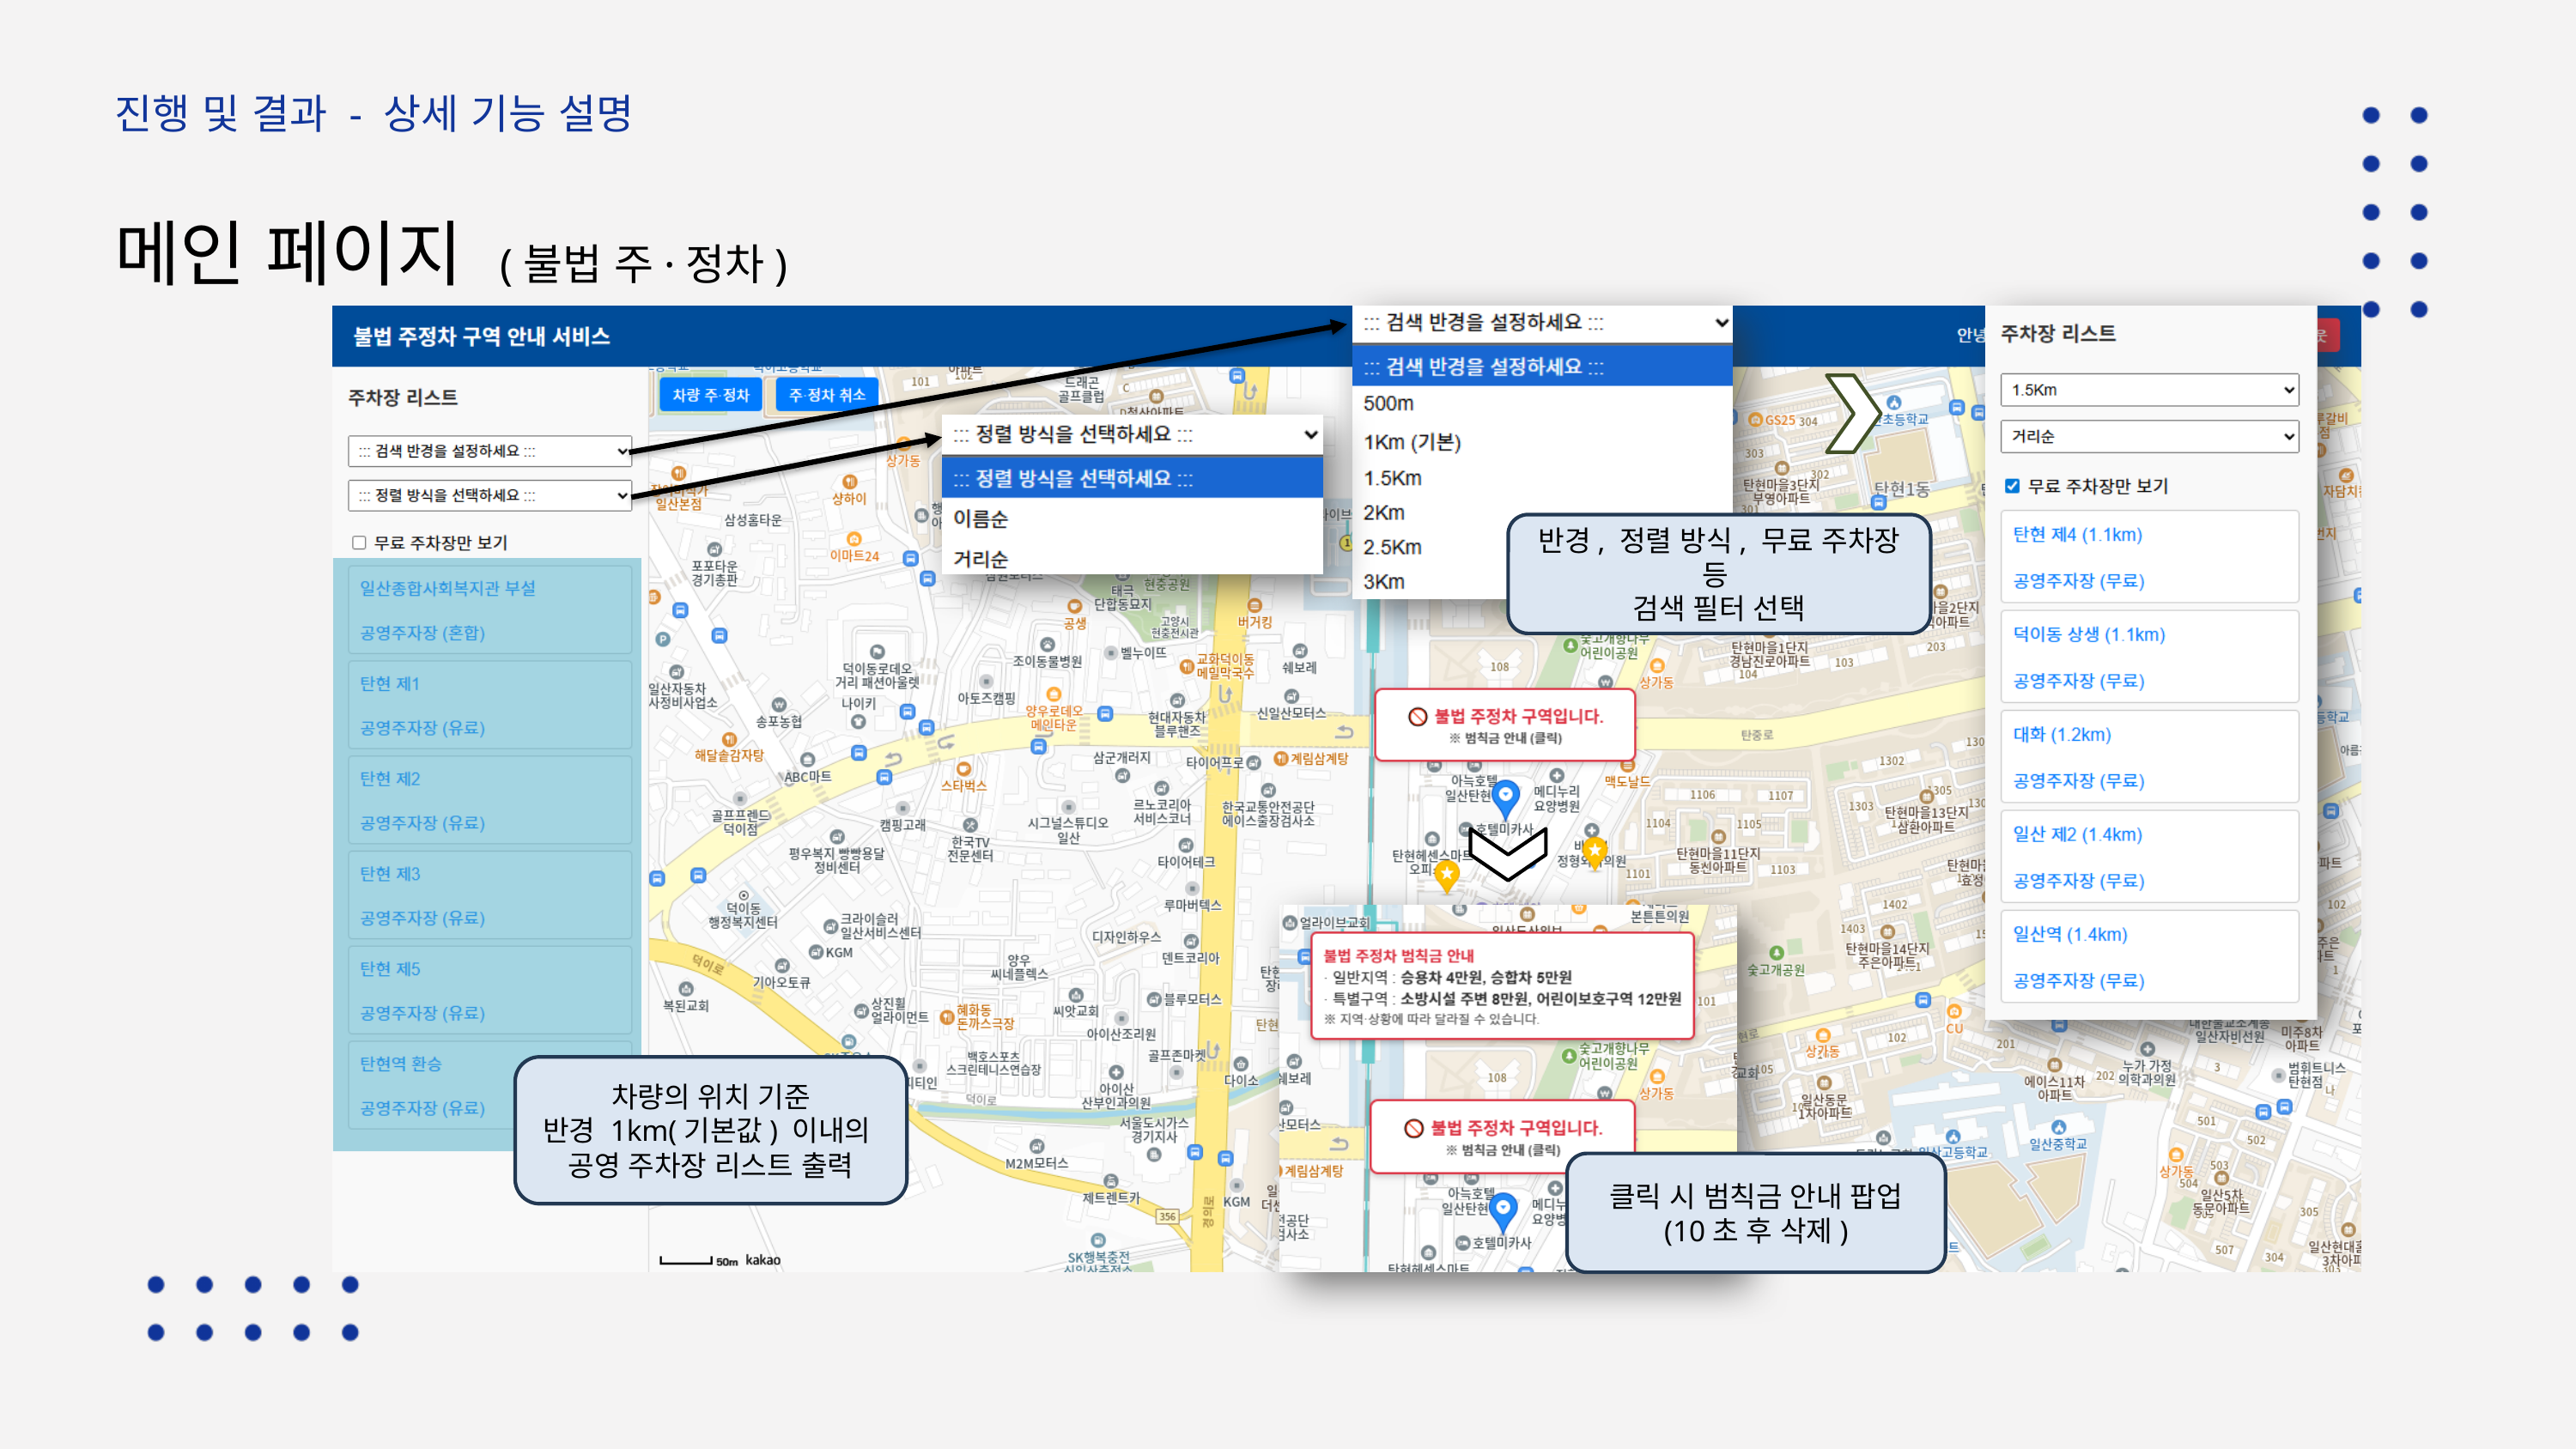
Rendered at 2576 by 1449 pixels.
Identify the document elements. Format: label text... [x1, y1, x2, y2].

text_box 진행 및 결과 - 상세 기능 설명 메인 페이지 (불법 주·정차) [114, 80, 1043, 138]
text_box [630, 461, 943, 498]
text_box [629, 324, 1348, 453]
picture [148, 1201, 360, 1416]
picture [332, 106, 2430, 1273]
